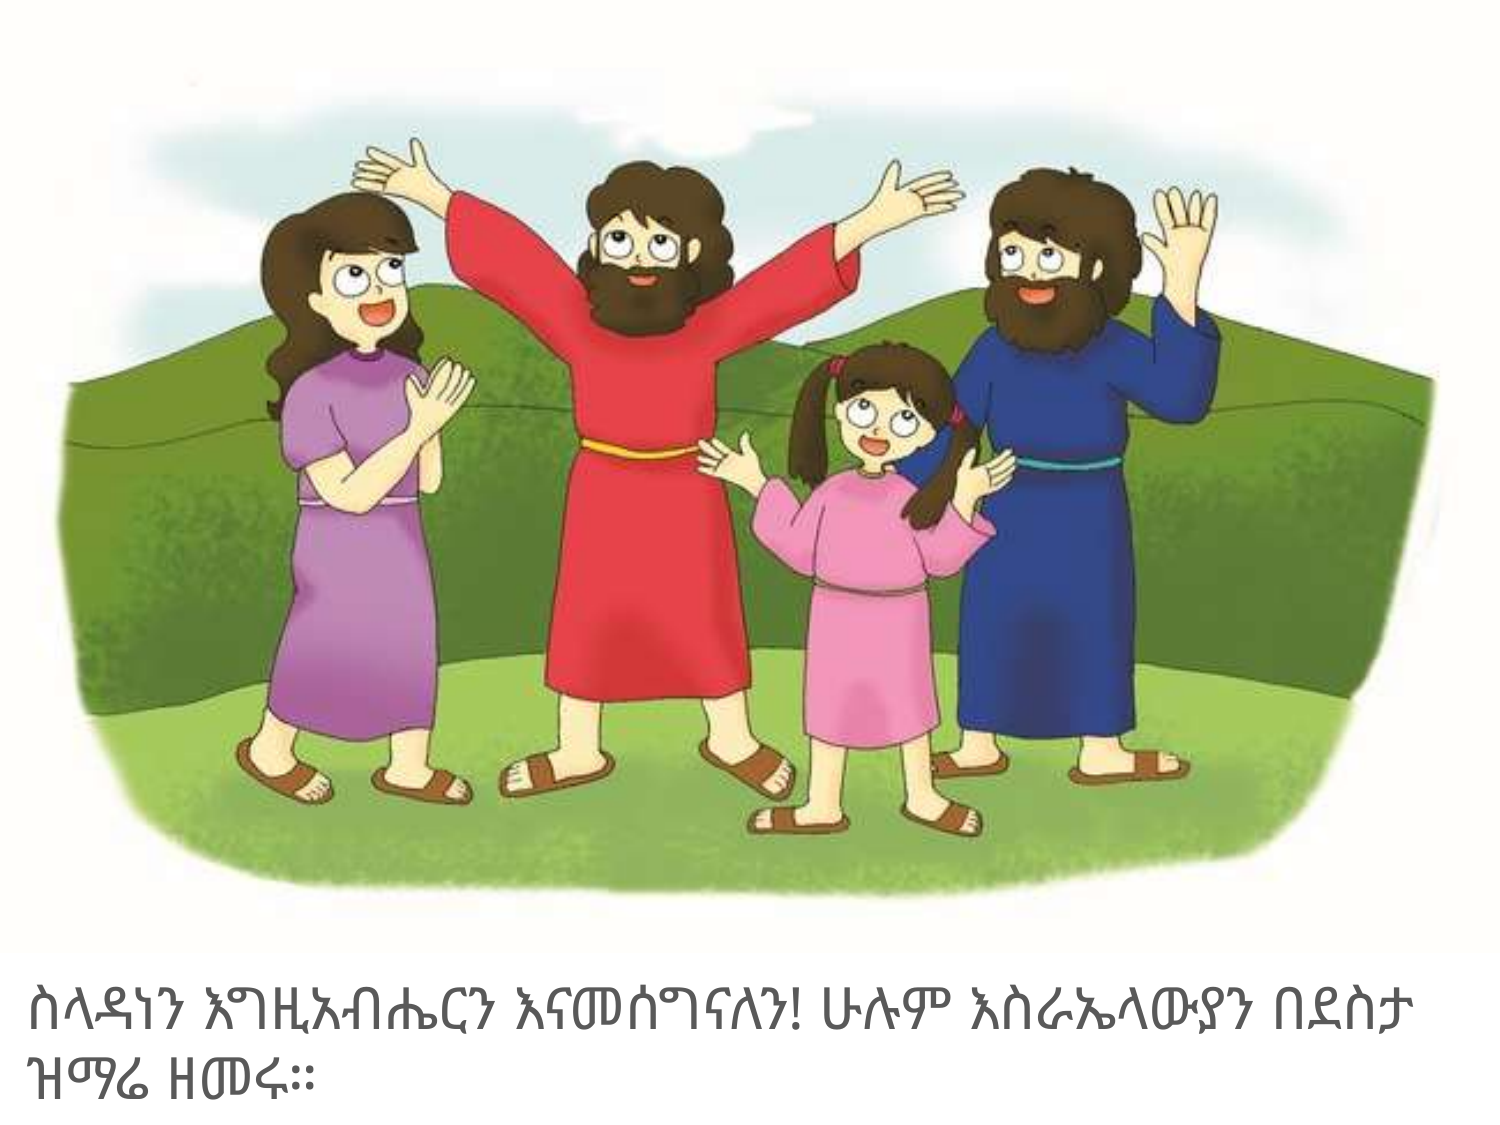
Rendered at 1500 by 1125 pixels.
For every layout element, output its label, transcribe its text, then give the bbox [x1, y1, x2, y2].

text_box ስላዳነን እግዚአብሔርን እናመሰግናለን! ሁሉም እስራኤላውያን በደስታ ዝማሬ ዘመሩ። [11, 964, 1498, 1119]
picture [0, 0, 1500, 953]
